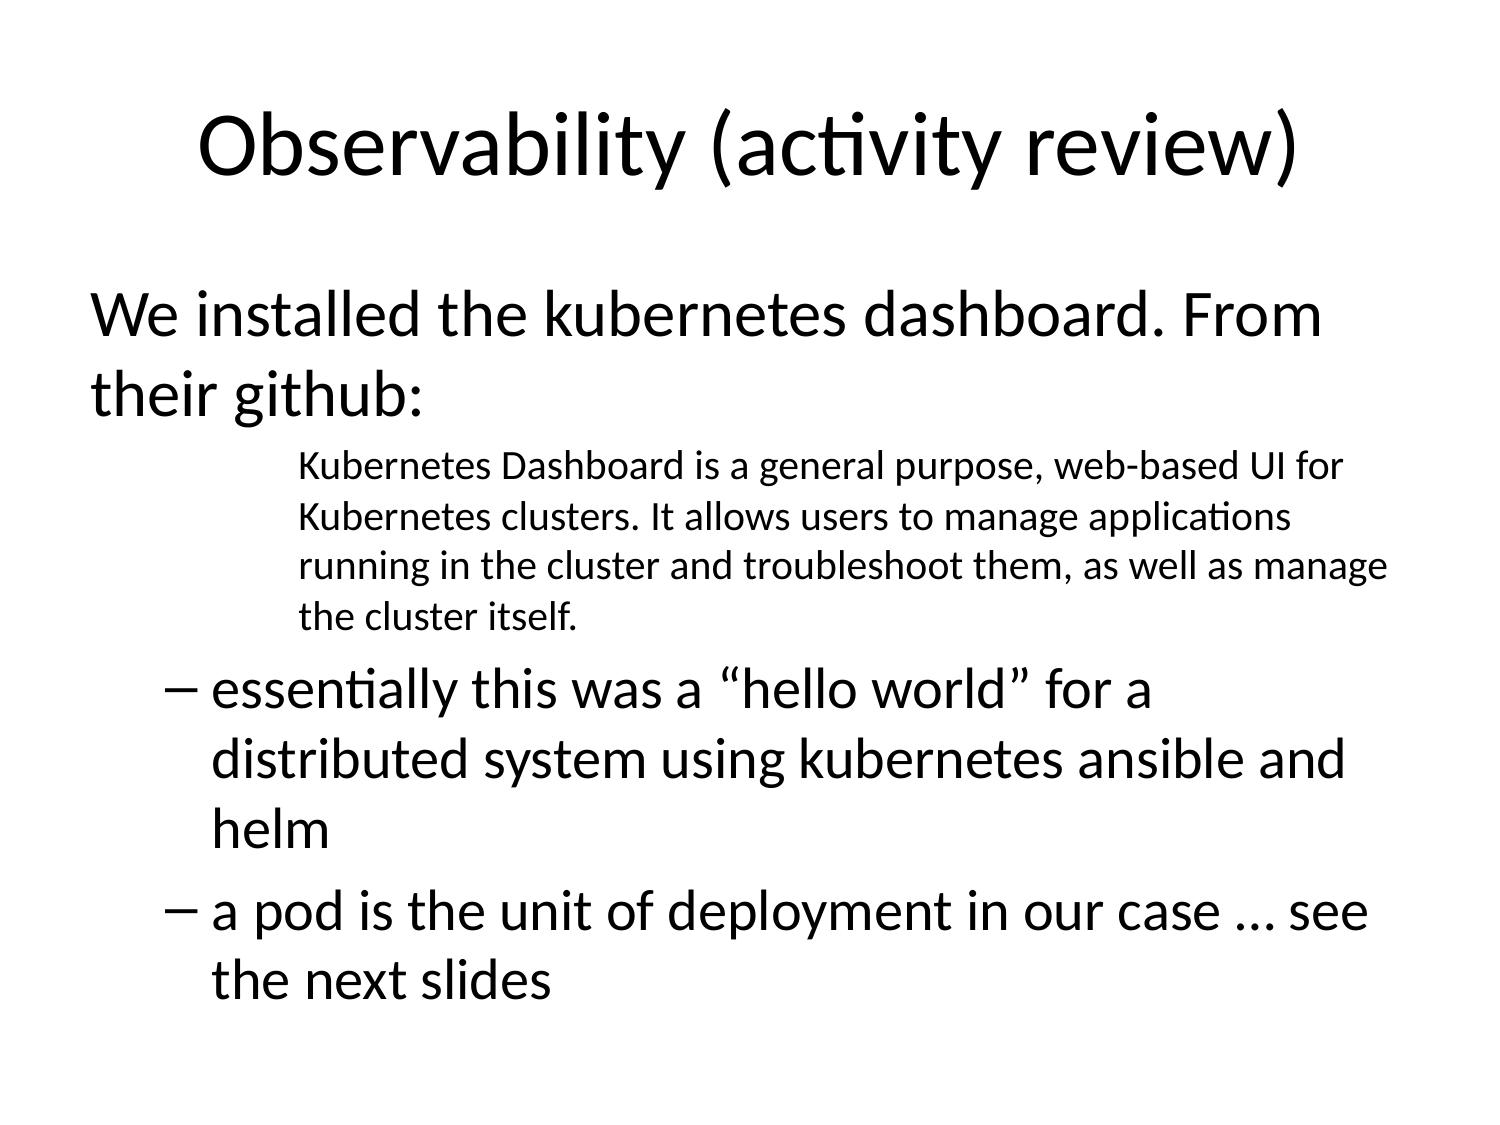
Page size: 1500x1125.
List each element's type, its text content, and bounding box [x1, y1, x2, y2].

list We installed the kubernetes dashboard. From their github: Kubernetes Dashboard is a general purpose, web-based UI for Kubernetes clusters. It allows users to manage applications running in the cluster and troubleshoot them, as well as manage the cluster itself. essentially this was a “hello world” for a distributed system using kubernetes ansible and helm a pod is the unit of deployment in our case … see the next slides [75, 262, 1425, 1005]
title Observability (activity review) [75, 45, 1425, 233]
